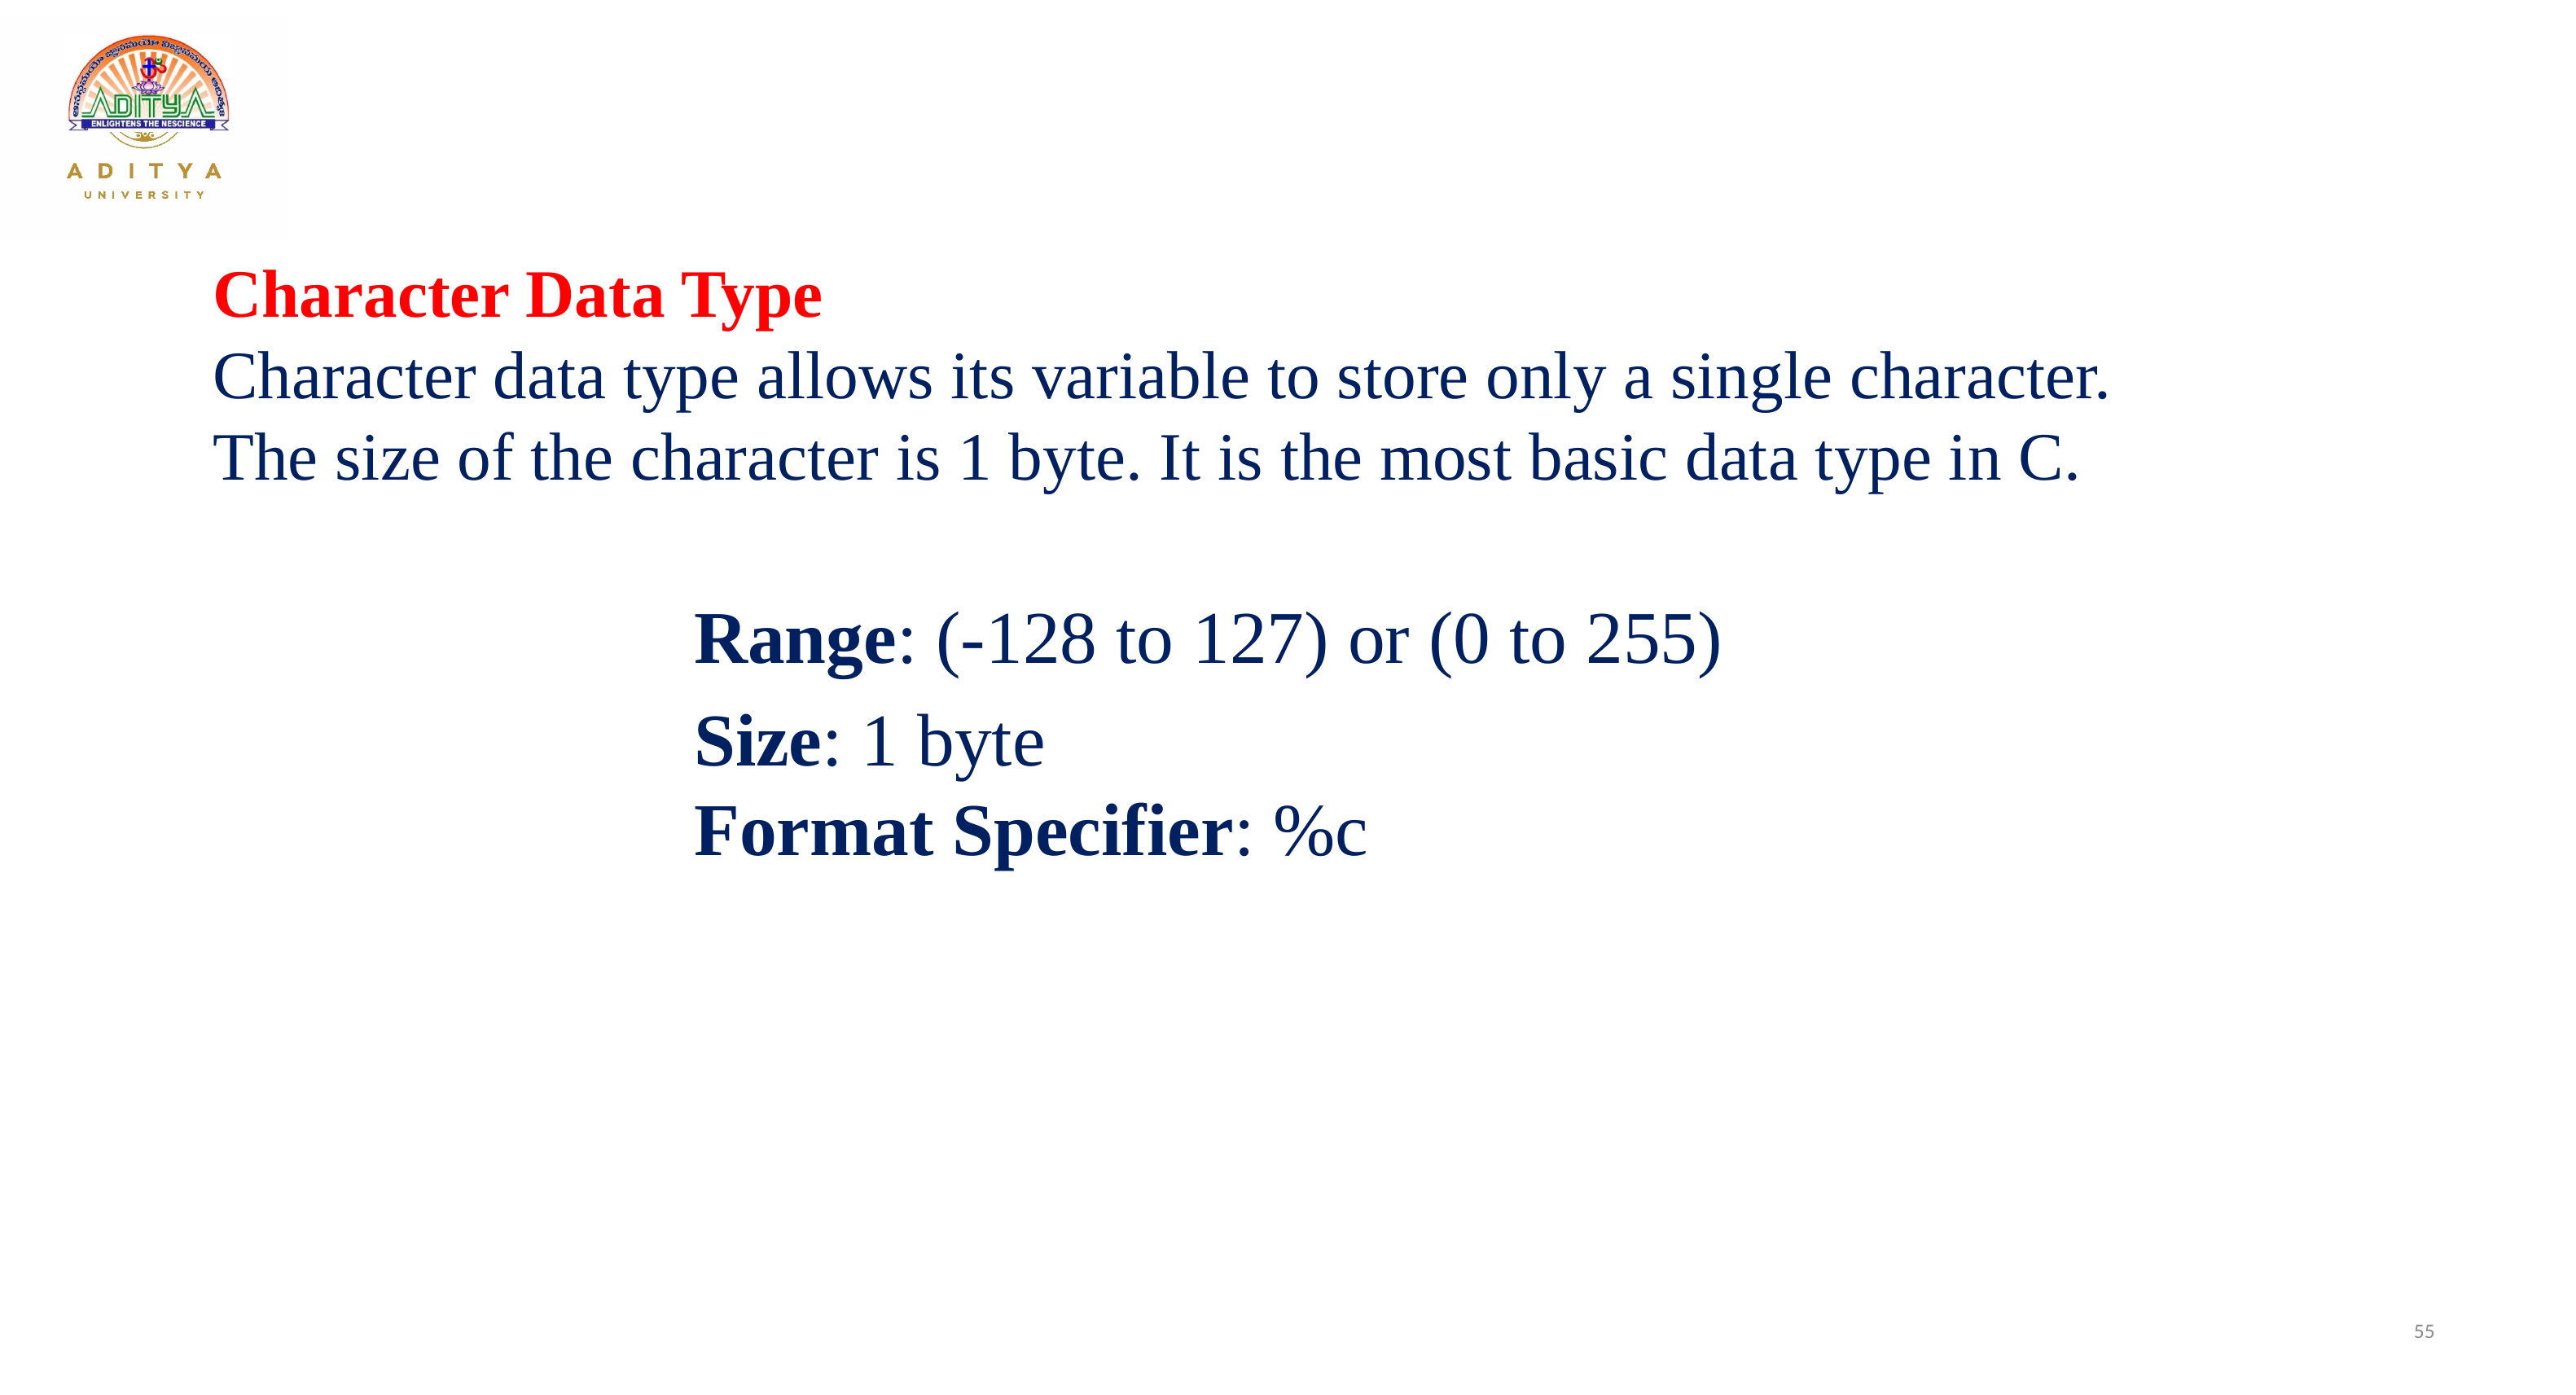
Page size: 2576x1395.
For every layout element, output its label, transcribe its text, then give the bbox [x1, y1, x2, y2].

slide_number 55 [1845, 1292, 2447, 1367]
picture [0, 18, 287, 241]
text_box Character Data Type Character data type allows its variable to store only a single character. The size of the character is 1 byte. It is the most basic data type in C. Range: (-128 to 127) or (0 to 255) Size: 1 byte Format Specifier: %c [200, 243, 2144, 876]
